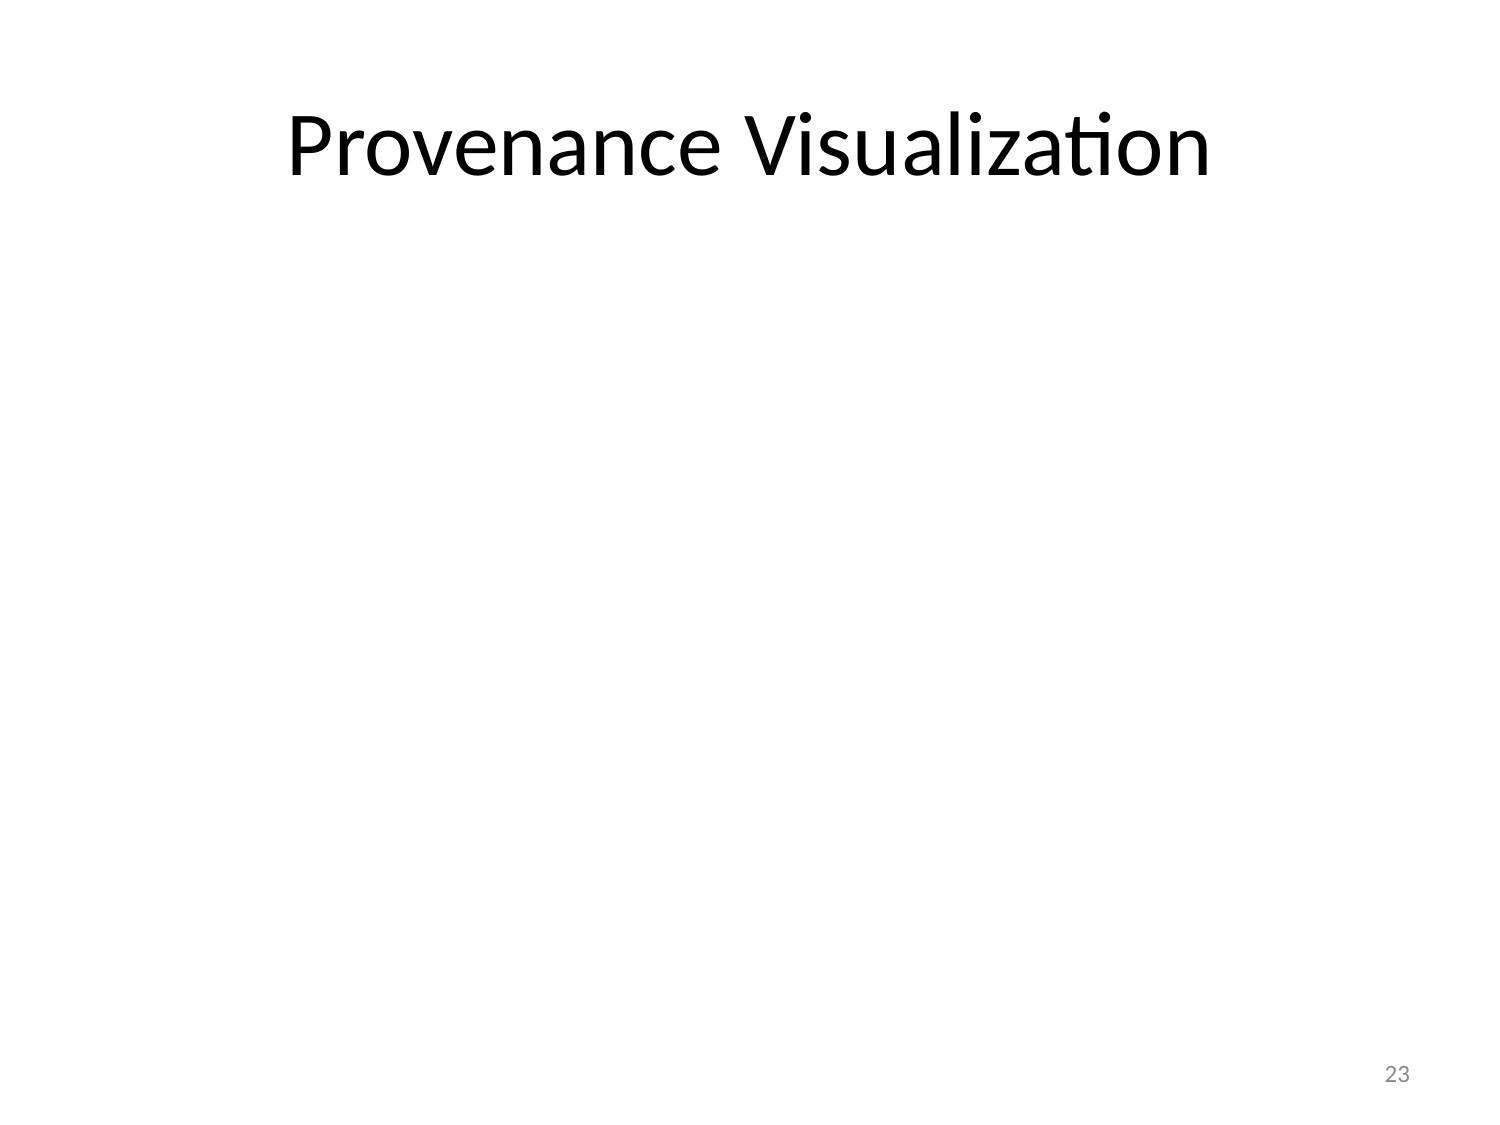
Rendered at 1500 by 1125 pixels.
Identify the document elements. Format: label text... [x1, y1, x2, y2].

slide_number 23 [1074, 1042, 1425, 1103]
title Provenance Visualization [75, 45, 1425, 233]
